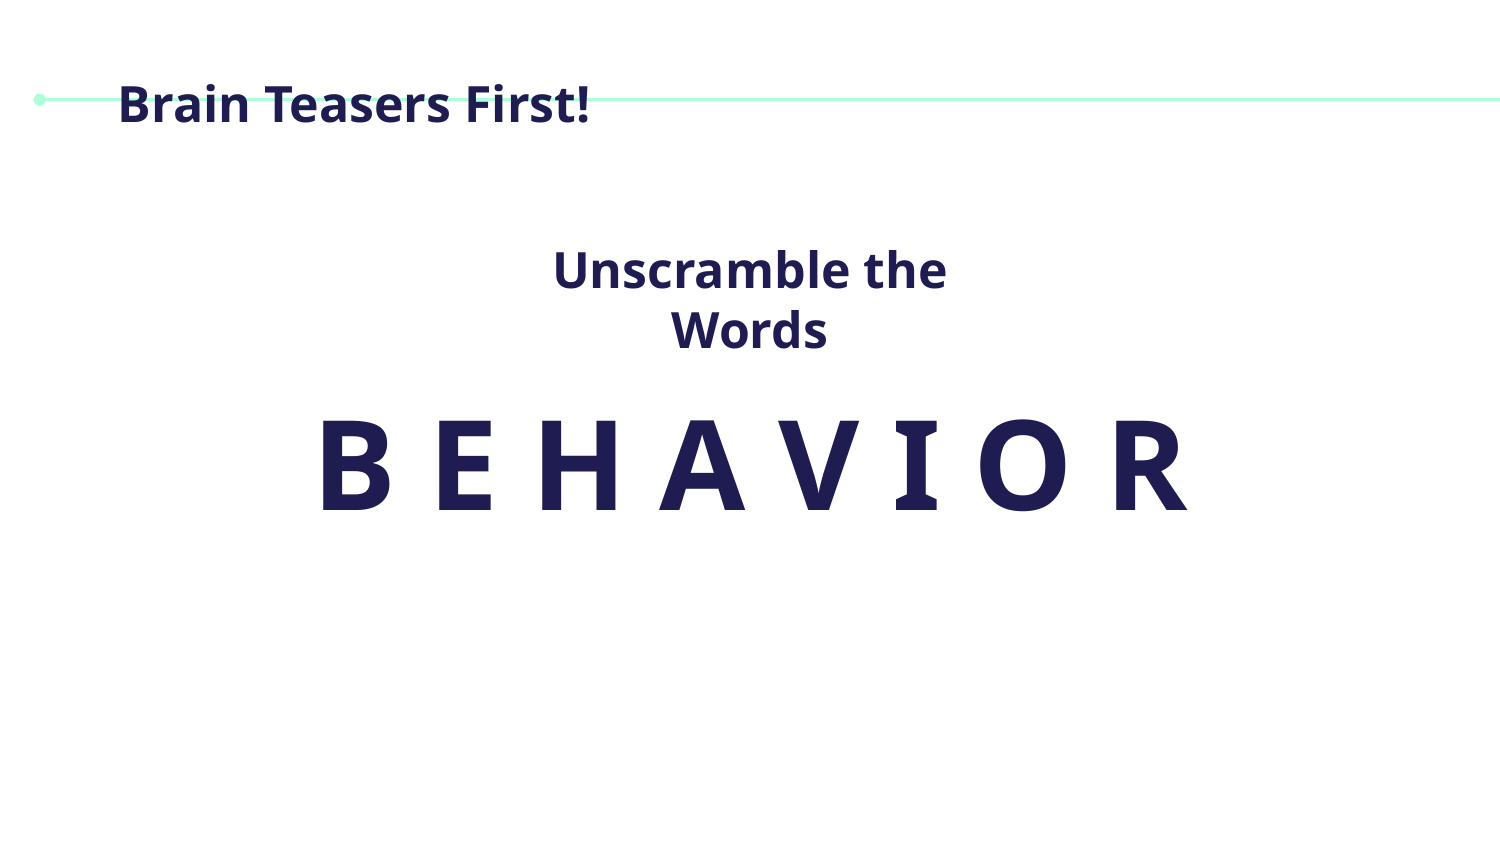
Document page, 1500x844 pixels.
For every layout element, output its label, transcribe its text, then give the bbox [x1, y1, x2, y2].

text_box Unscramble the Words [472, 223, 1028, 312]
text_box B E H A V I O R [74, 370, 1425, 727]
title Brain Teasers First! [102, 57, 1101, 147]
